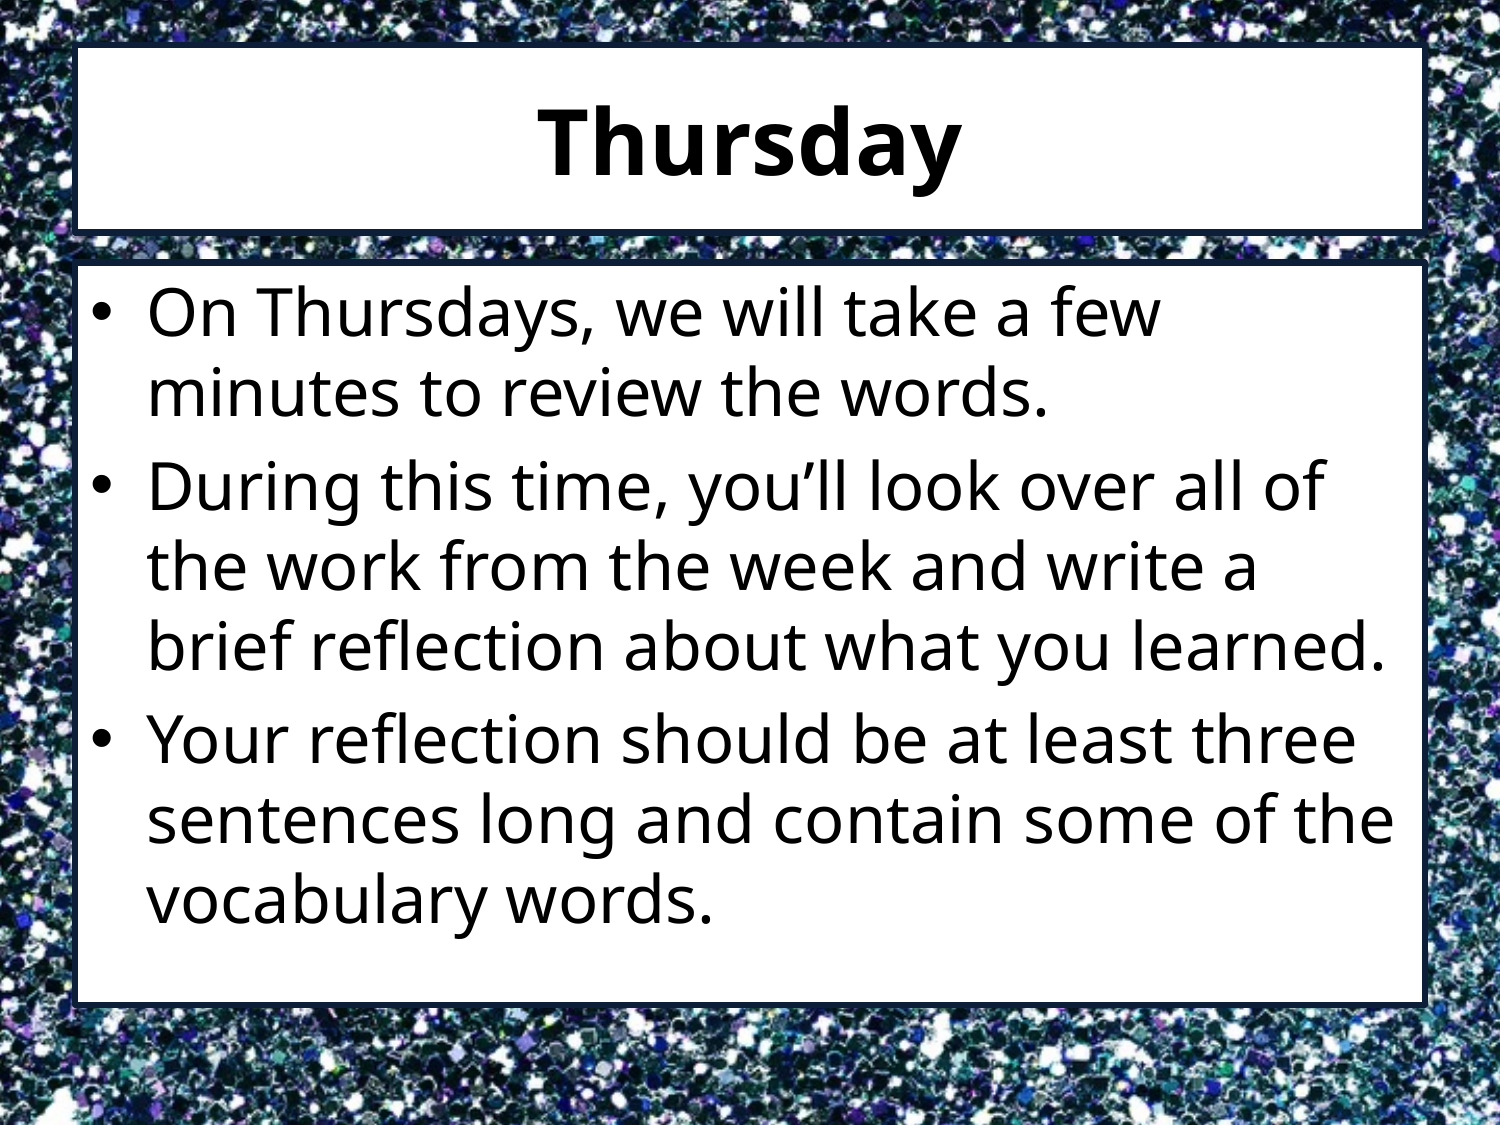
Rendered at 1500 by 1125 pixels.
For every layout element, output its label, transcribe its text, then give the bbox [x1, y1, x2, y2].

title Thursday [72, 42, 1428, 236]
list On Thursdays, we will take a few minutes to review the words. During this time, you’ll look over all of the work from the week and write a brief reflection about what you learned. Your reflection should be at least three sentences long and contain some of the vocabulary words. [72, 259, 1428, 1008]
picture [0, 0, 1500, 1125]
